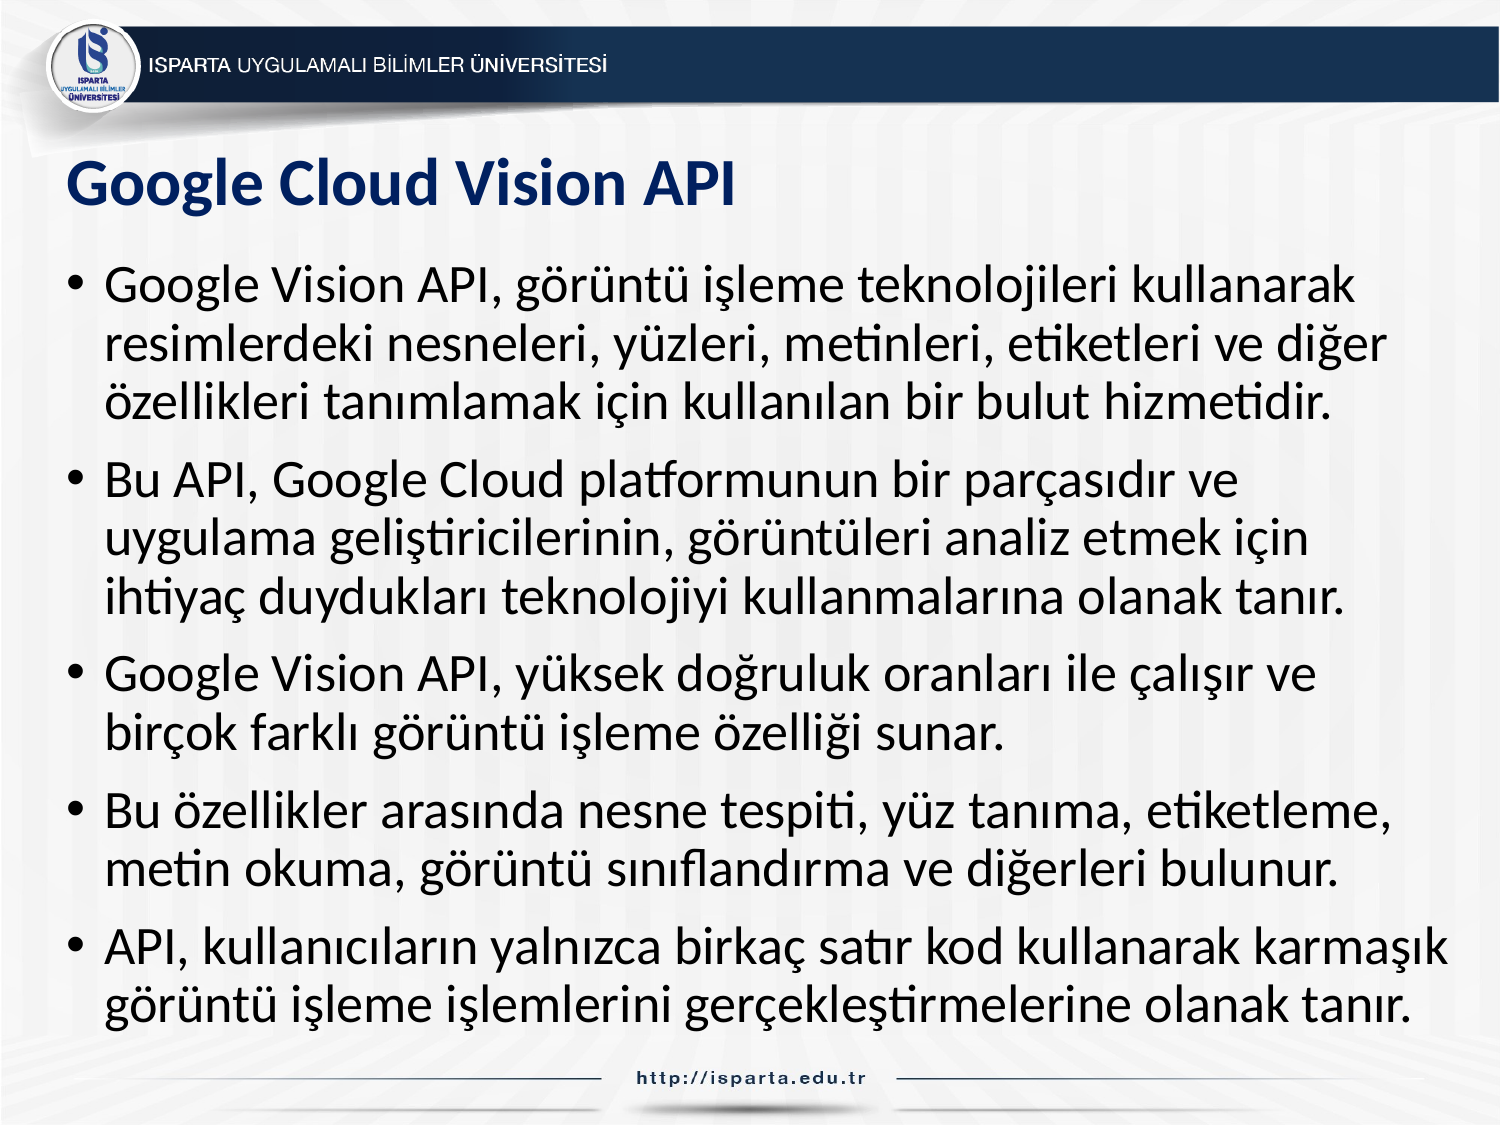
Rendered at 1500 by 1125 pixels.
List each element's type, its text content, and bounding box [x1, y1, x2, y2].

picture [0, 0, 1500, 1125]
list Google Vision API, görüntü işleme teknolojileri kullanarak resimlerdeki nesneleri, yüzleri, metinleri, etiketleri ve diğer özellikleri tanımlamak için kullanılan bir bulut hizmetidir. Bu API, Google Cloud platformunun bir parçasıdır ve uygulama geliştiricilerinin, görüntüleri analiz etmek için ihtiyaç duydukları teknolojiyi kullanmalarına olanak tanır. Google Vision API, yüksek doğruluk oranları ile çalışır ve birçok farklı görüntü işleme özelliği sunar. Bu özellikler arasında nesne tespiti, yüz tanıma, etiketleme, metin okuma, görüntü sınıflandırma ve diğerleri bulunur. API, kullanıcıların yalnızca birkaç satır kod kullanarak karmaşık görüntü işleme işlemlerini gerçekleştirmelerine olanak tanır. [51, 248, 1477, 1058]
title Google Cloud Vision API [51, 140, 1477, 228]
